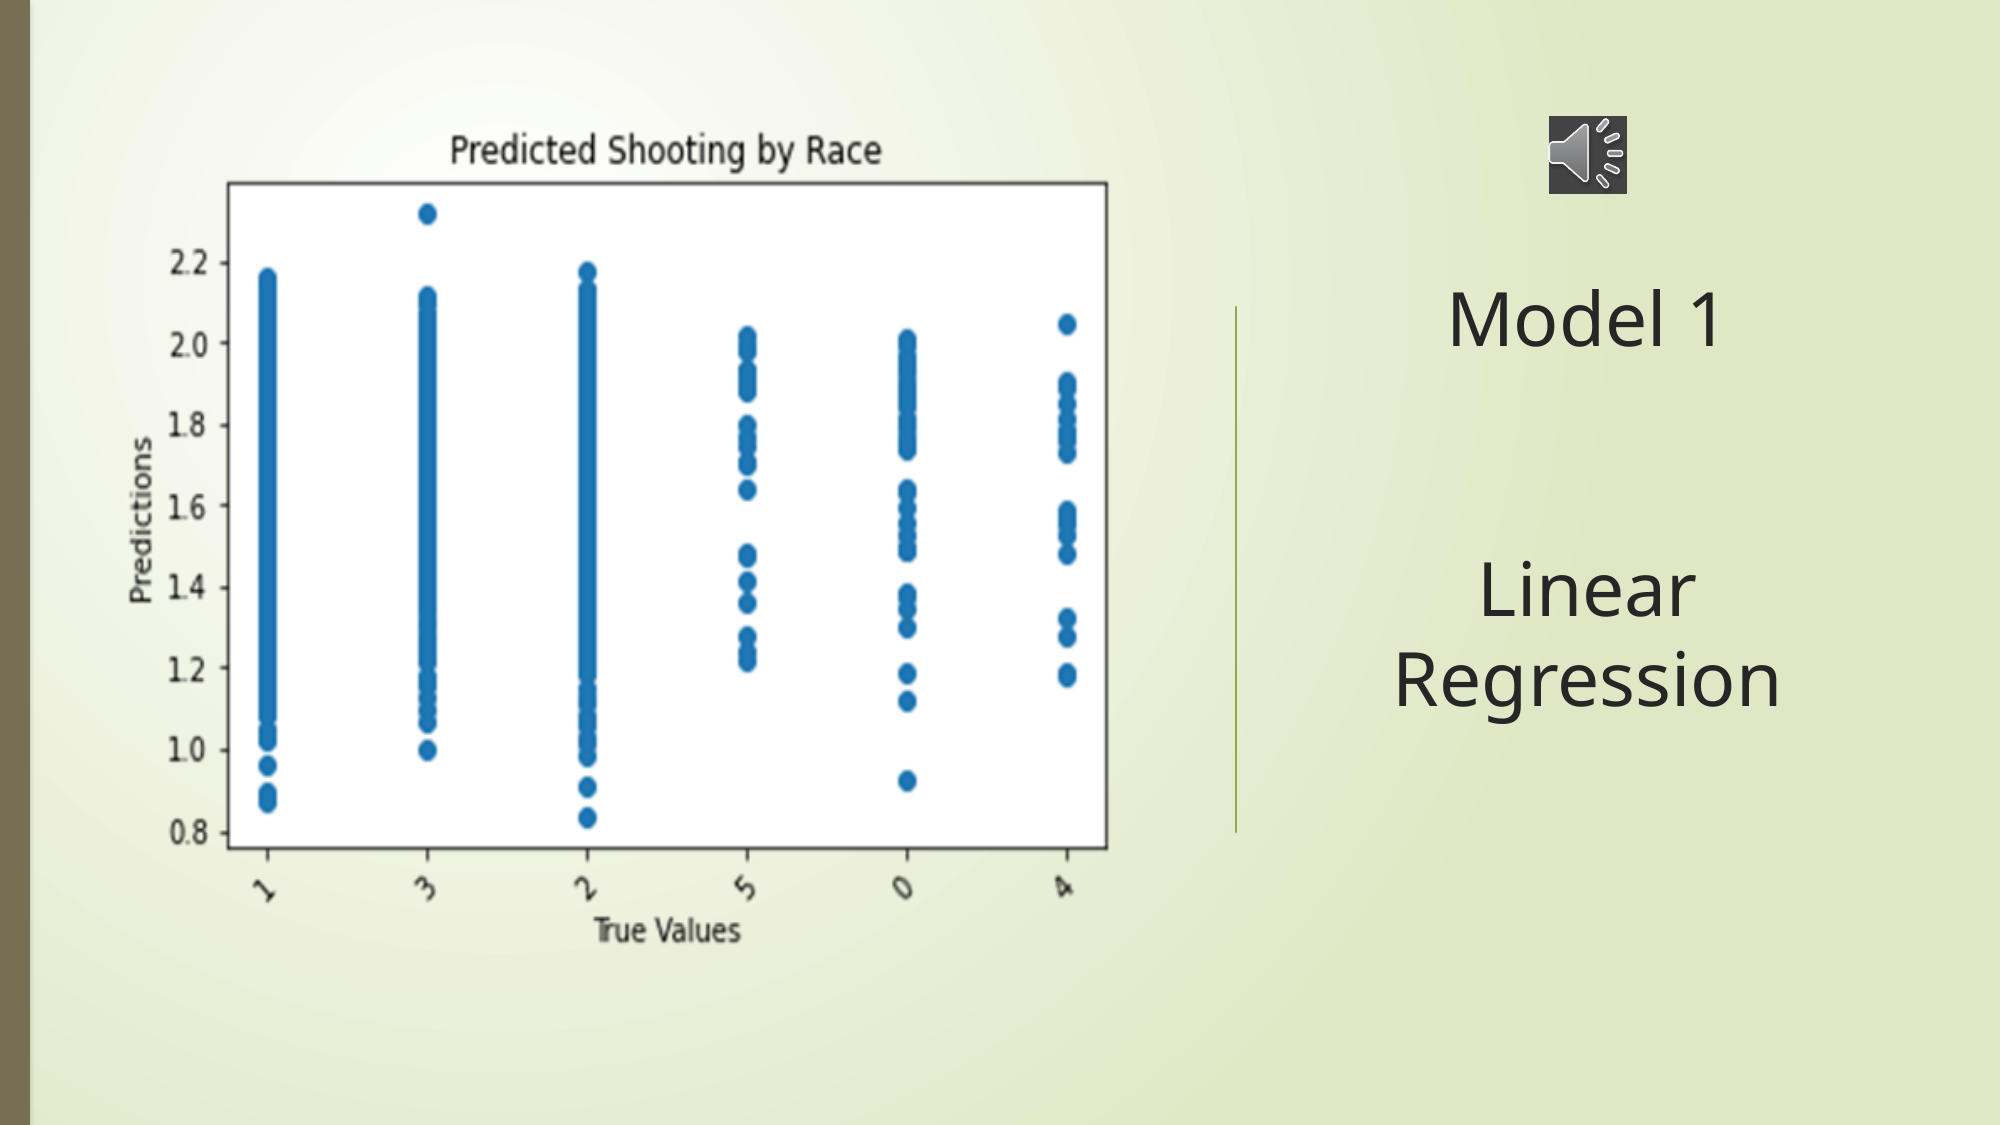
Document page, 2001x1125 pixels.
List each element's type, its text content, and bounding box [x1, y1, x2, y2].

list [112, 112, 1124, 970]
text_box [31, 0, 2000, 1125]
title Model 1 Linear Regression [1288, 112, 1888, 970]
text_box [0, 0, 31, 1125]
picture [1547, 115, 1629, 196]
